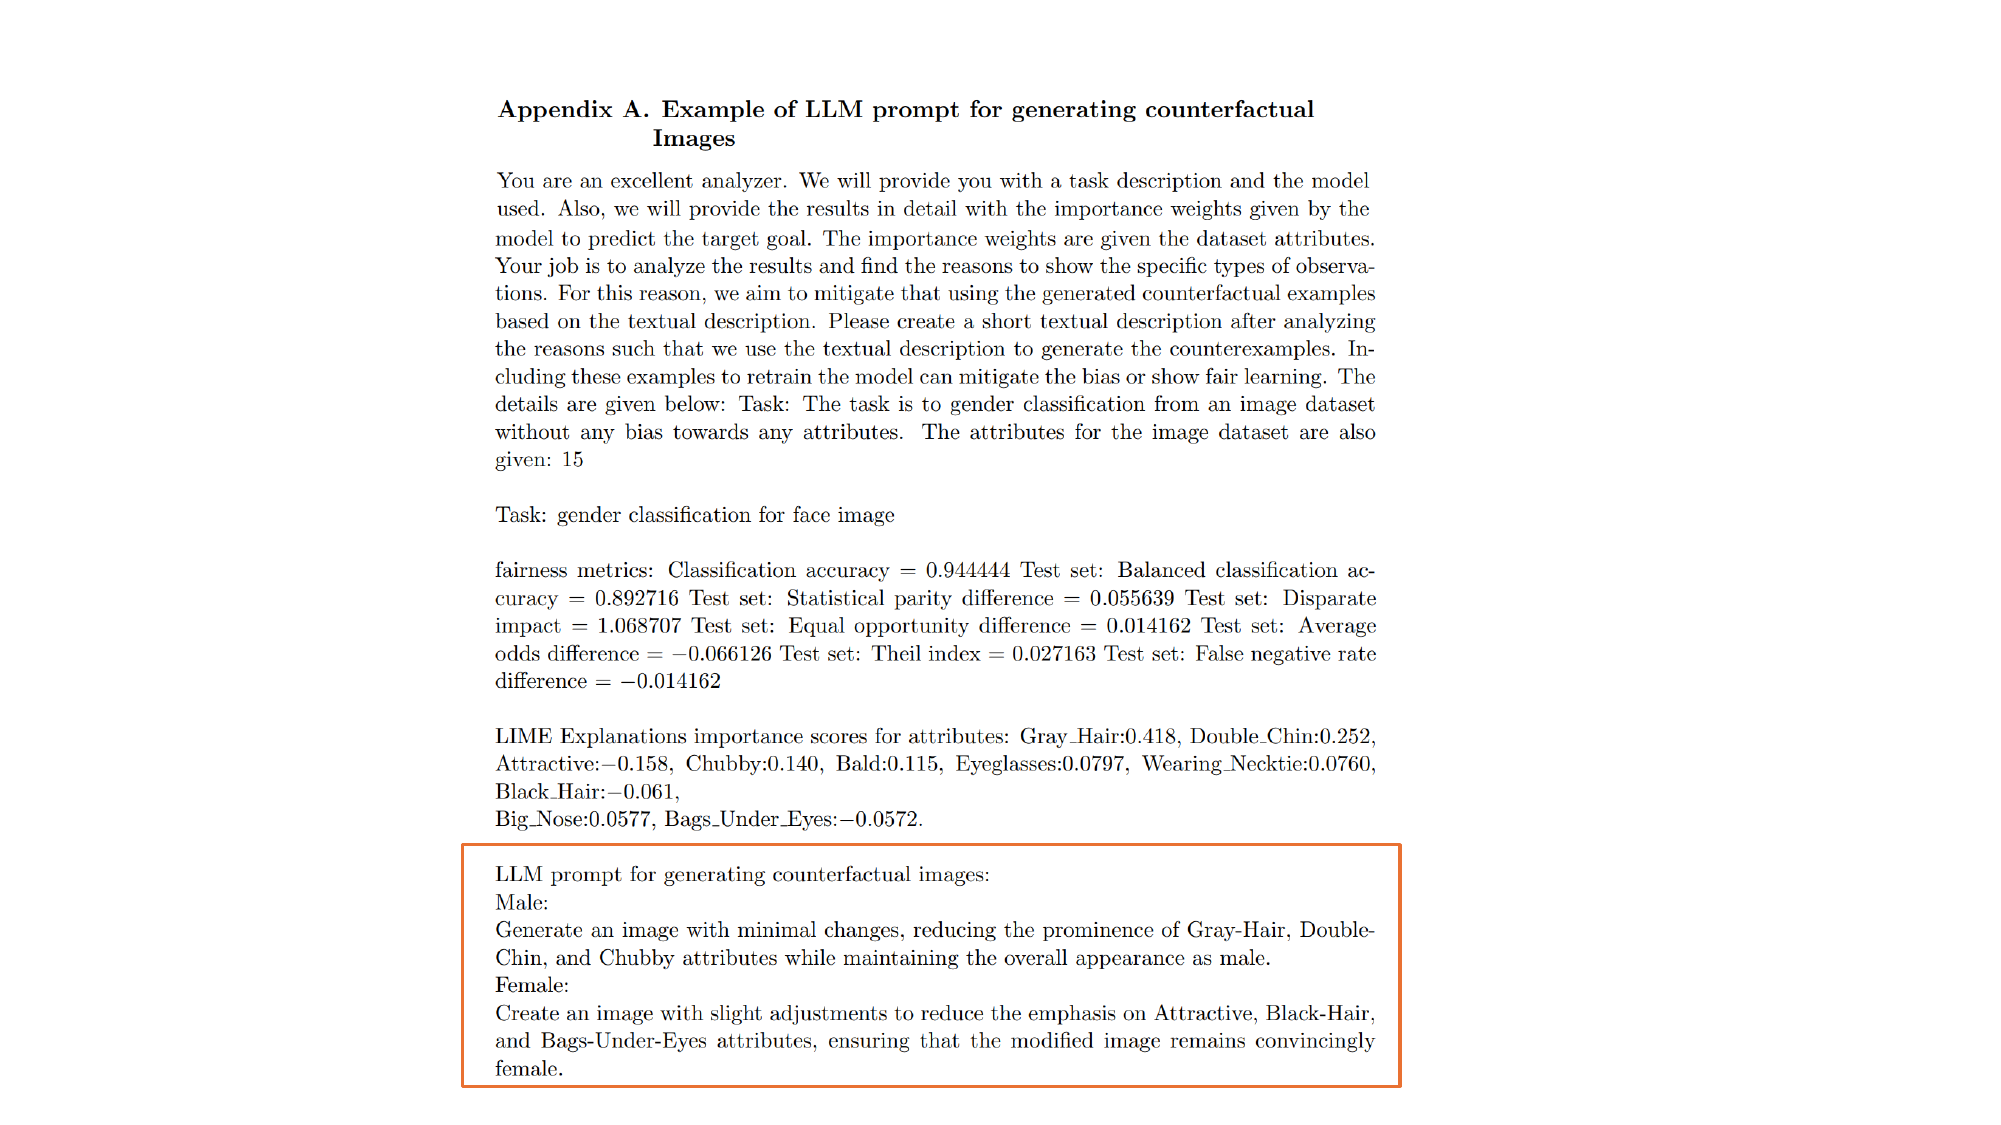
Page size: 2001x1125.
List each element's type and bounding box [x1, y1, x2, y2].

text_box [462, 844, 488, 1087]
picture [485, 85, 1388, 1087]
text_box [1388, 844, 1400, 1087]
